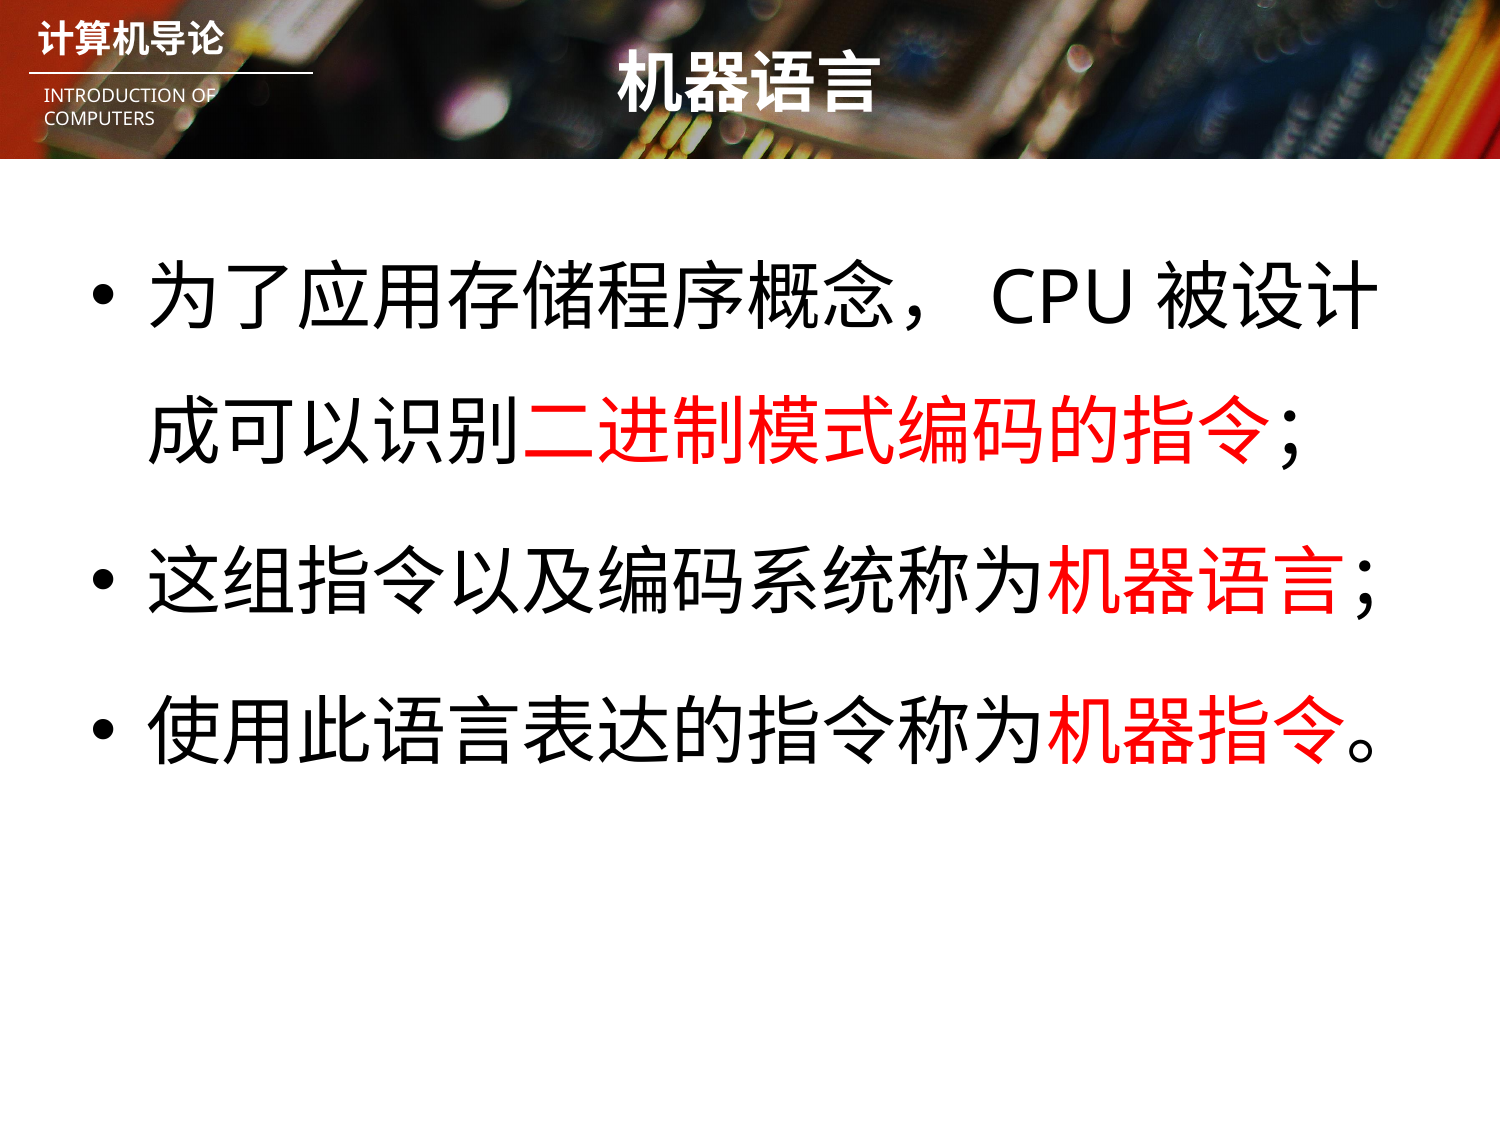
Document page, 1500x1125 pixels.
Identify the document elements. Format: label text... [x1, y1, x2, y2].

title 机器语言 [76, 21, 1424, 138]
picture [0, 0, 1500, 159]
list 为了应用存储程序概念，CPU被设计成可以识别二进制模式编码的指令； 这组指令以及编码系统称为机器语言； 使用此语言表达的指令称为机器指令。 [75, 196, 1425, 1083]
